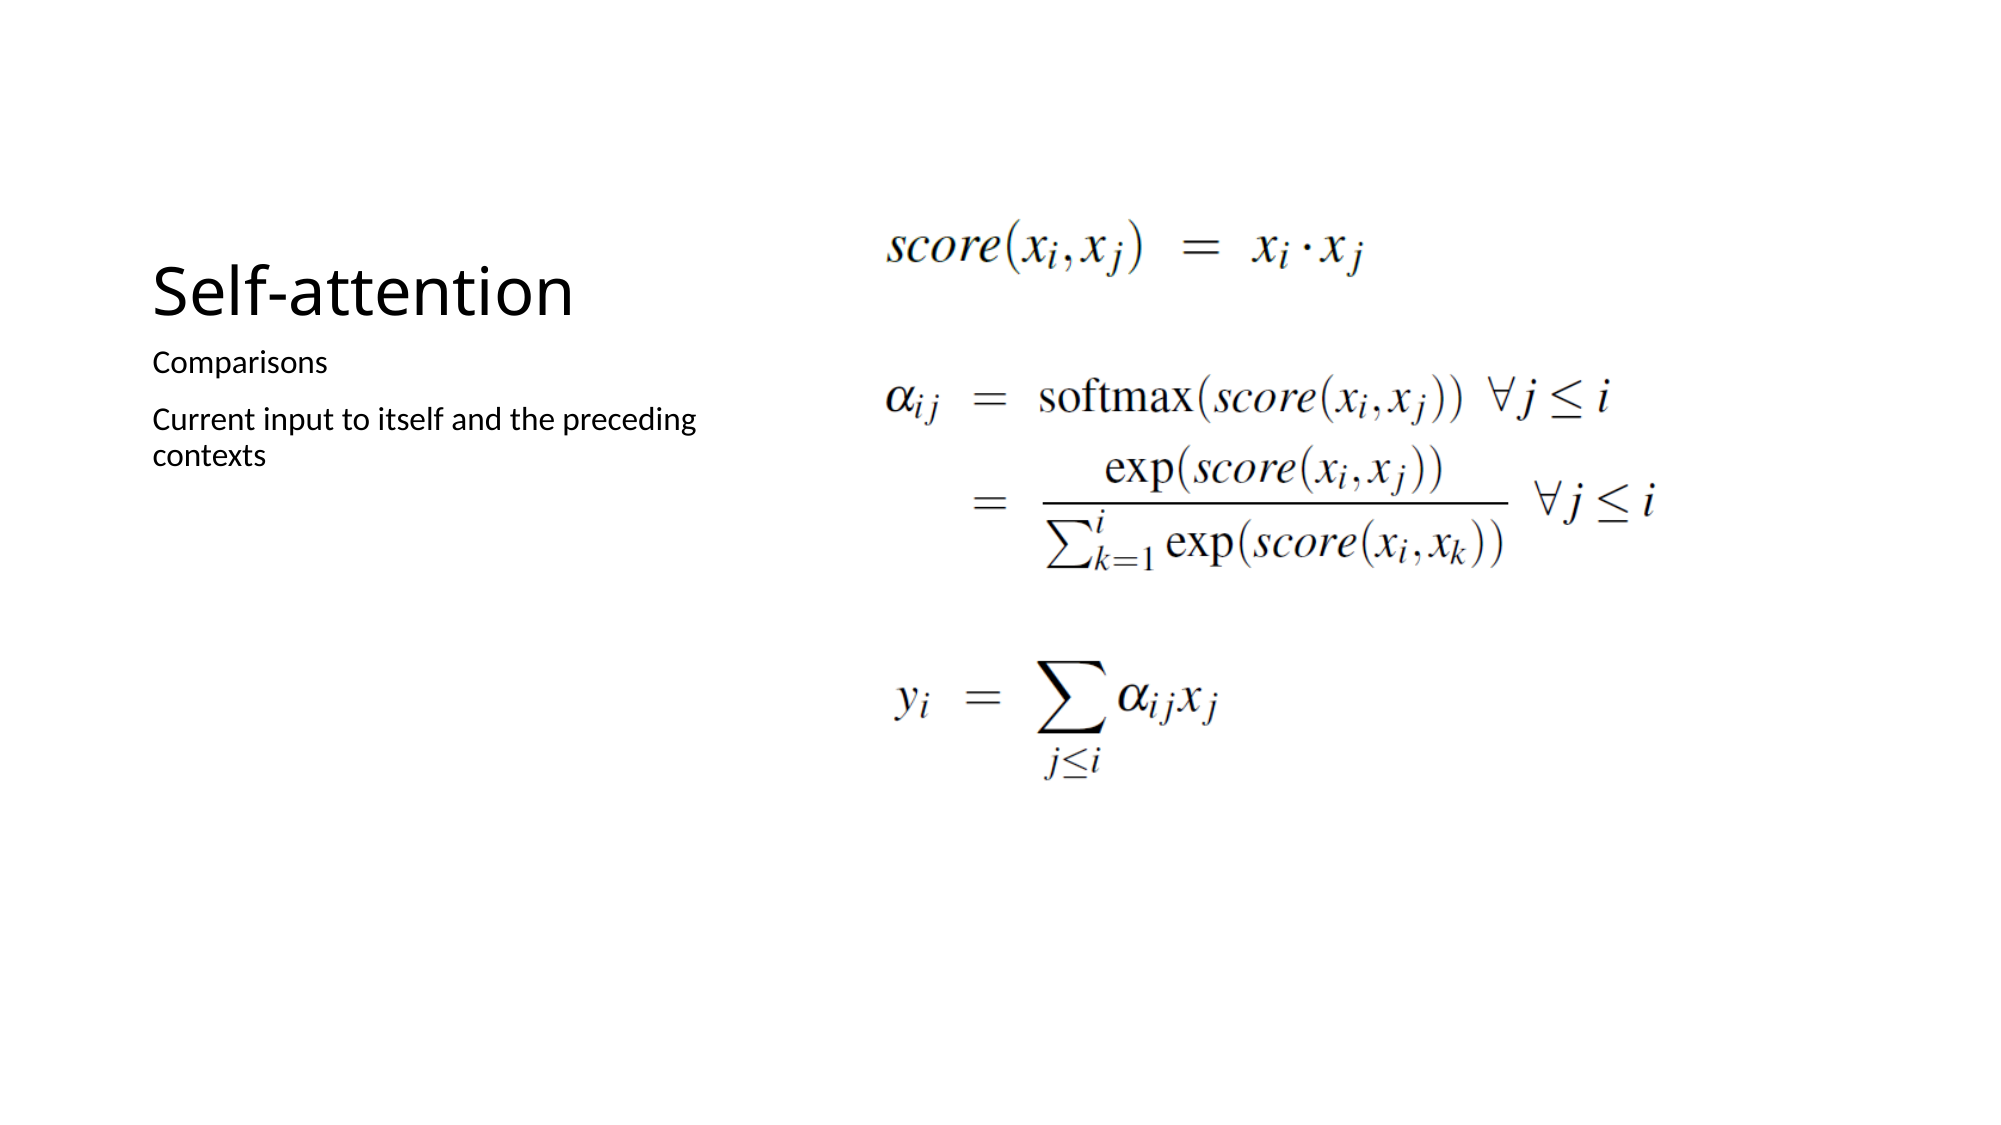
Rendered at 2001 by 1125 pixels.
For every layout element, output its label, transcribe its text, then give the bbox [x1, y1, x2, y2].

picture [865, 637, 1259, 801]
picture [865, 355, 1684, 591]
title Self-attention [137, 75, 783, 337]
picture [865, 199, 1399, 303]
list Comparisons Current input to itself and the preceding contexts [137, 337, 783, 963]
